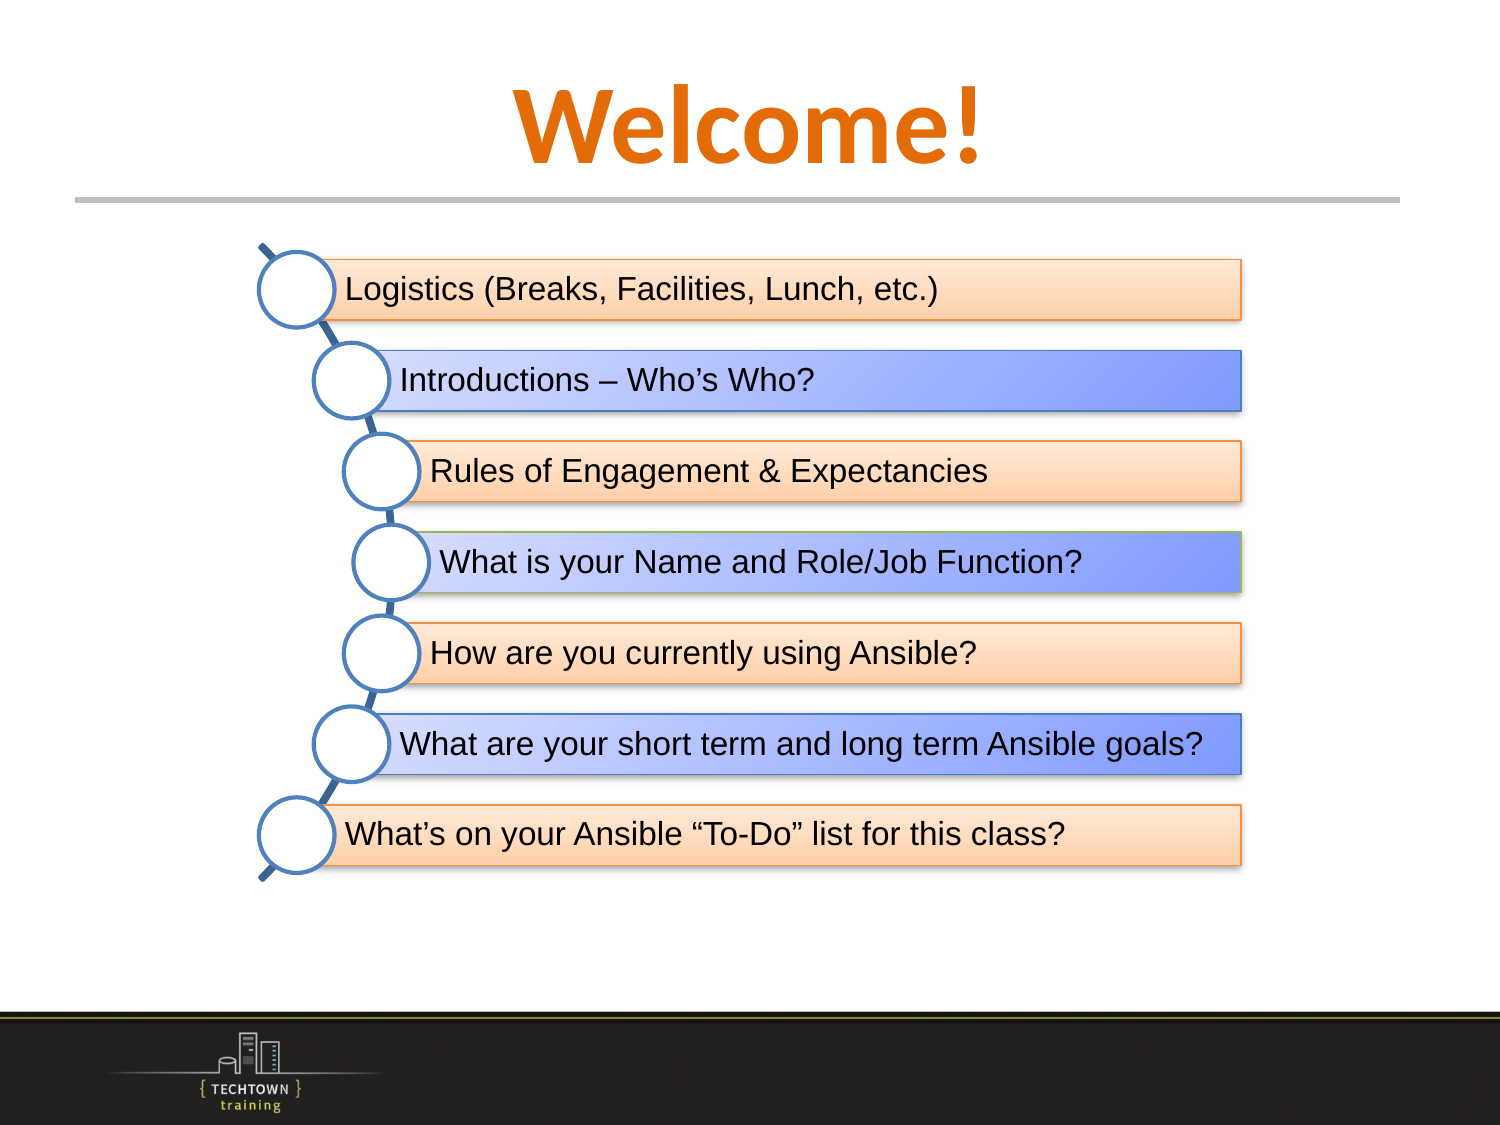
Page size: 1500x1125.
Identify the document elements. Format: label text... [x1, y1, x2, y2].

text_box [0, 113, 1242, 1012]
text_box Welcome! [74, 24, 1425, 213]
picture [0, 0, 1500, 1125]
